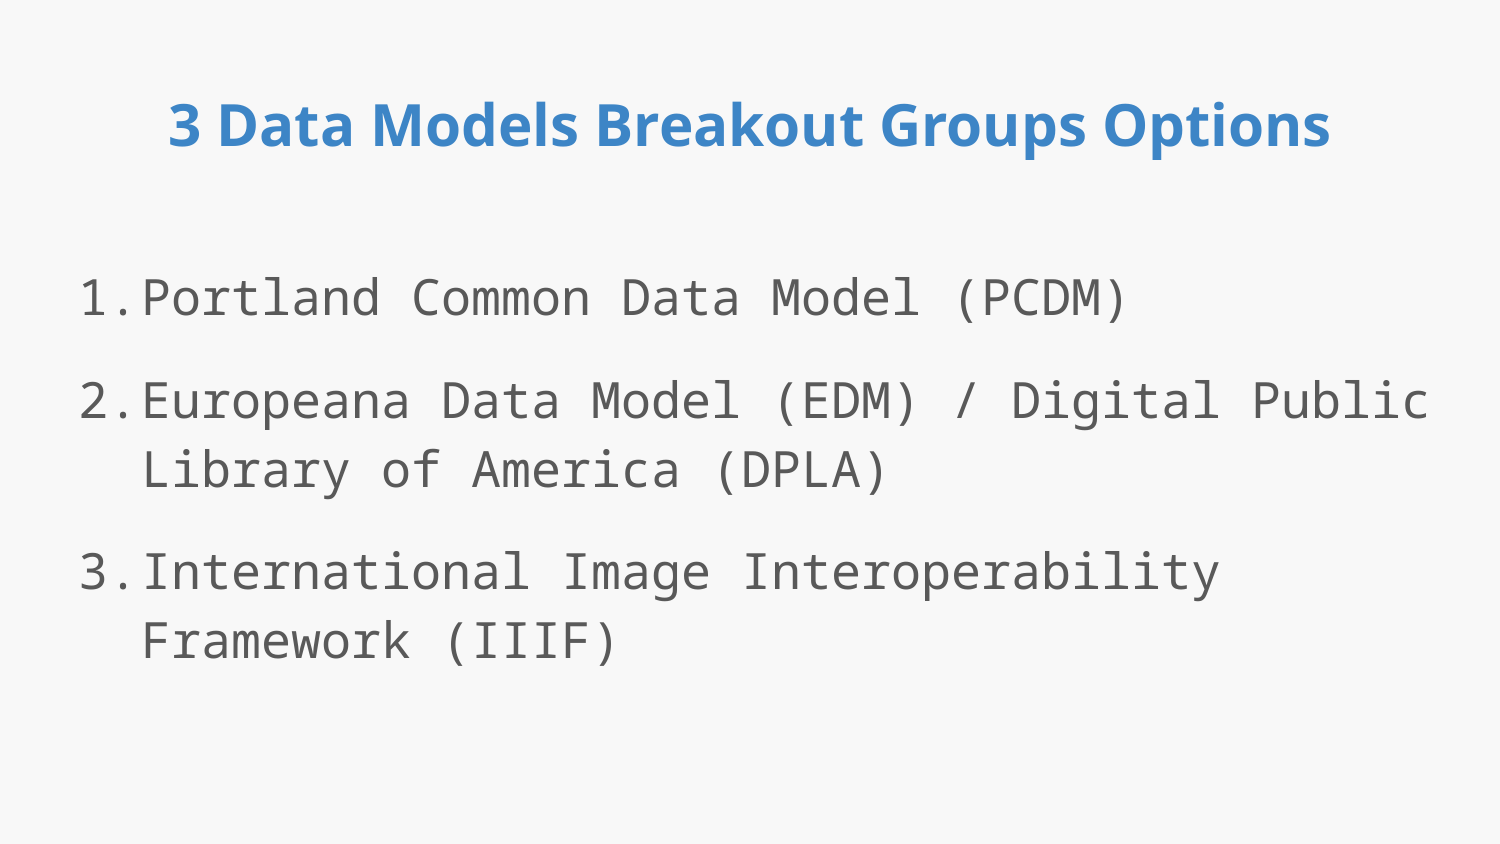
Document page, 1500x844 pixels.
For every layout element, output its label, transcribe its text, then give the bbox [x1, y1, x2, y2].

list Portland Common Data Model (PCDM) Europeana Data Model (EDM) / Digital Public Library of America (DPLA) International Image Interoperability Framework (IIIF) [51, 241, 1449, 750]
title 3 Data Models Breakout Groups Options [51, 72, 1449, 167]
